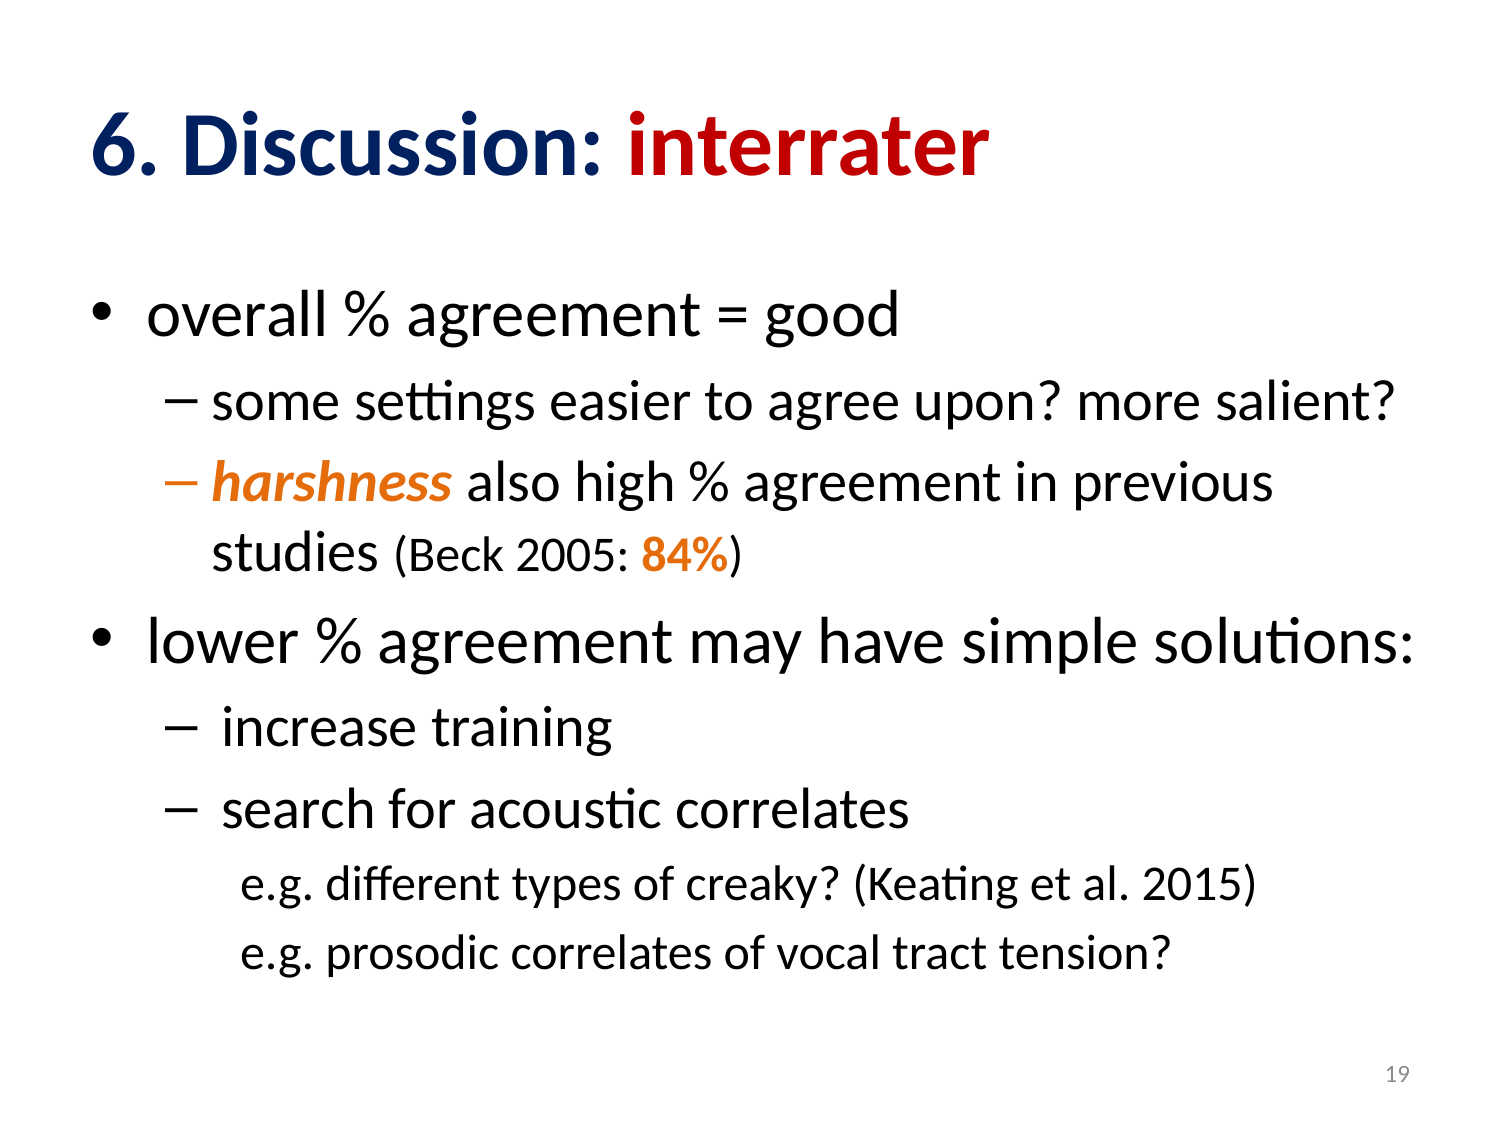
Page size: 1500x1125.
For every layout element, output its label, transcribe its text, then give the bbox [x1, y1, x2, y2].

title 6. Discussion: interrater [75, 45, 1425, 233]
slide_number 19 [1074, 1042, 1425, 1103]
list overall % agreement = good some settings easier to agree upon? more salient? harshness also high % agreement in previous studies (Beck 2005: 84%) lower % agreement may have simple solutions: increase training search for acoustic correlates e.g. different types of creaky? (Keating et al. 2015) e.g. prosodic correlates of vocal tract tension? [75, 262, 1468, 1005]
